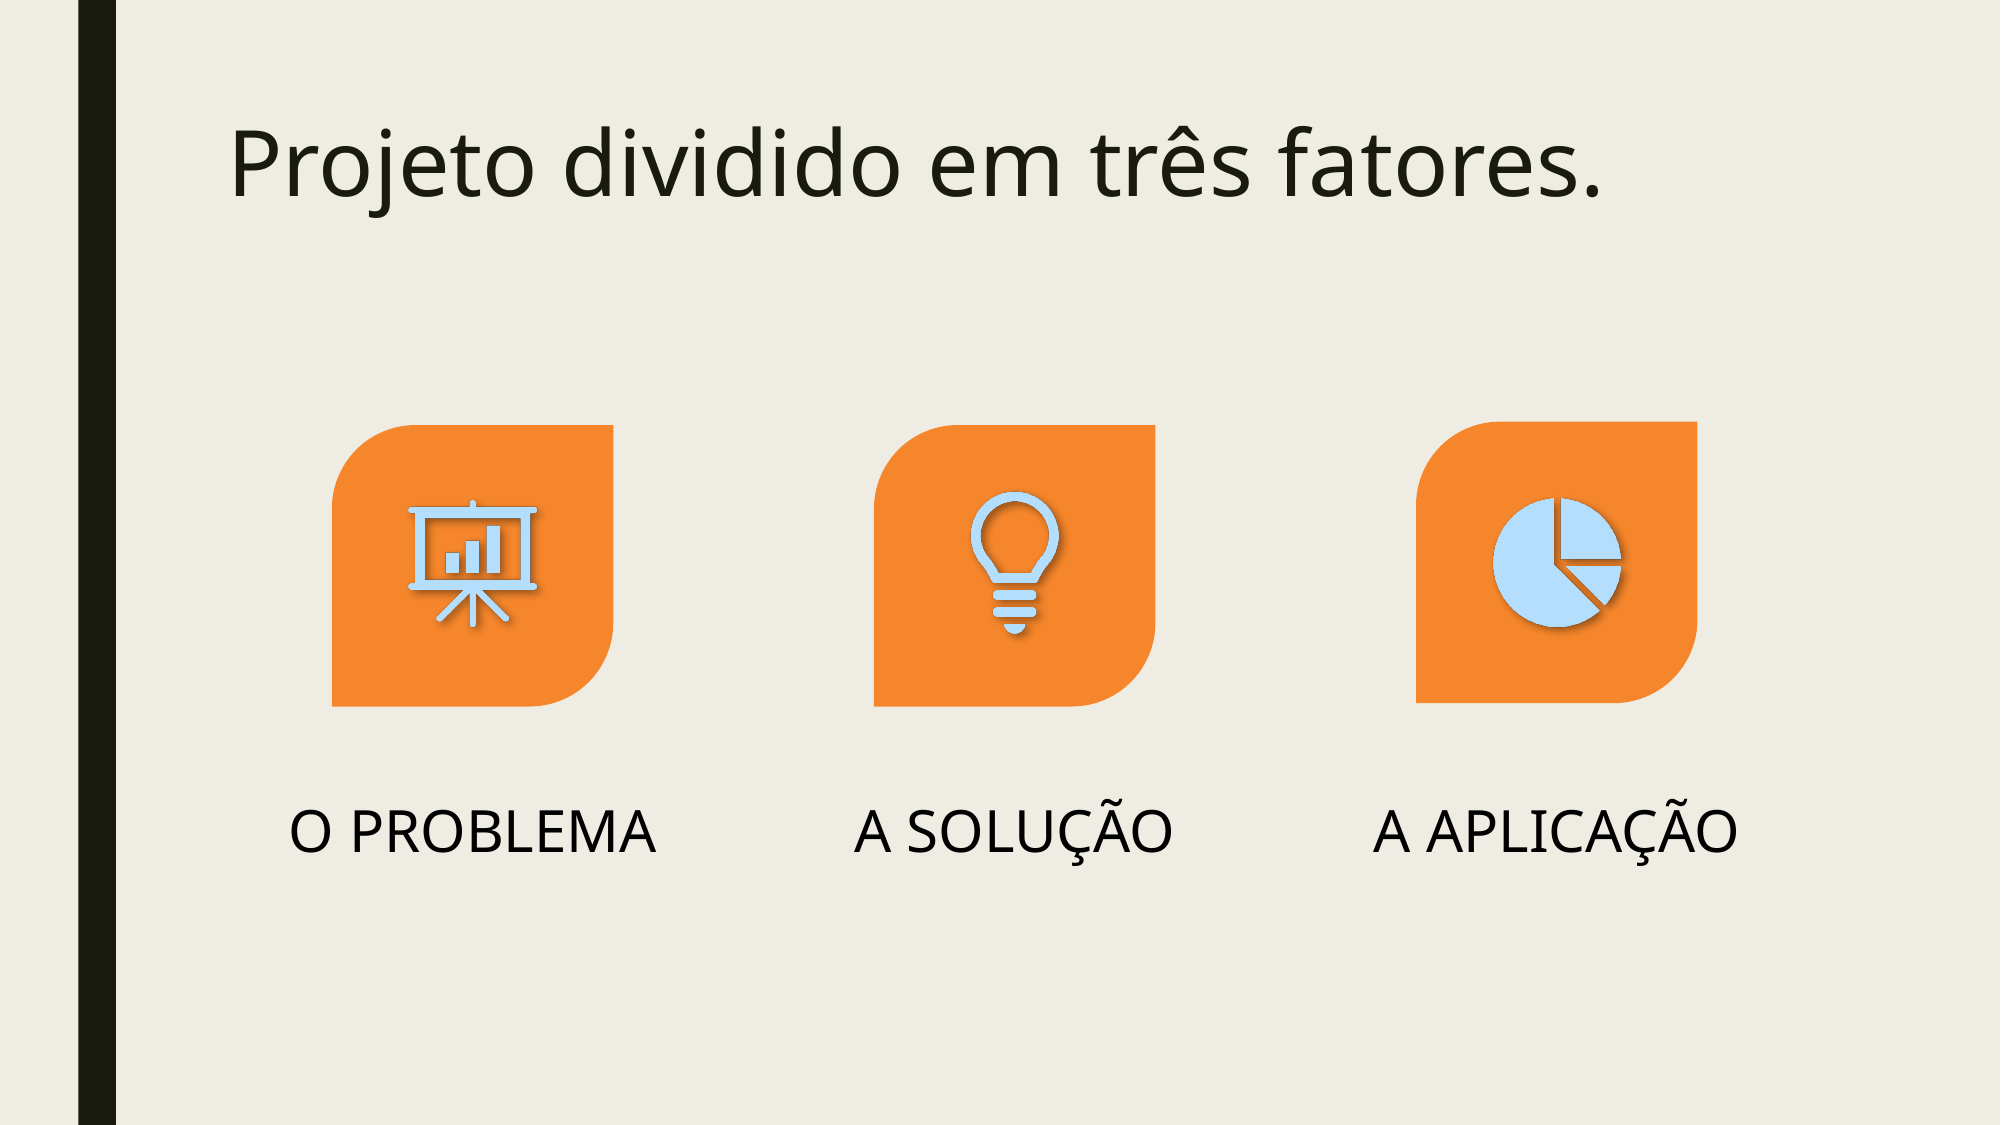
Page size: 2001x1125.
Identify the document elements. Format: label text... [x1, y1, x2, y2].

title Projeto dividido em três fatores. [212, 110, 1788, 355]
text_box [241, 421, 1788, 913]
